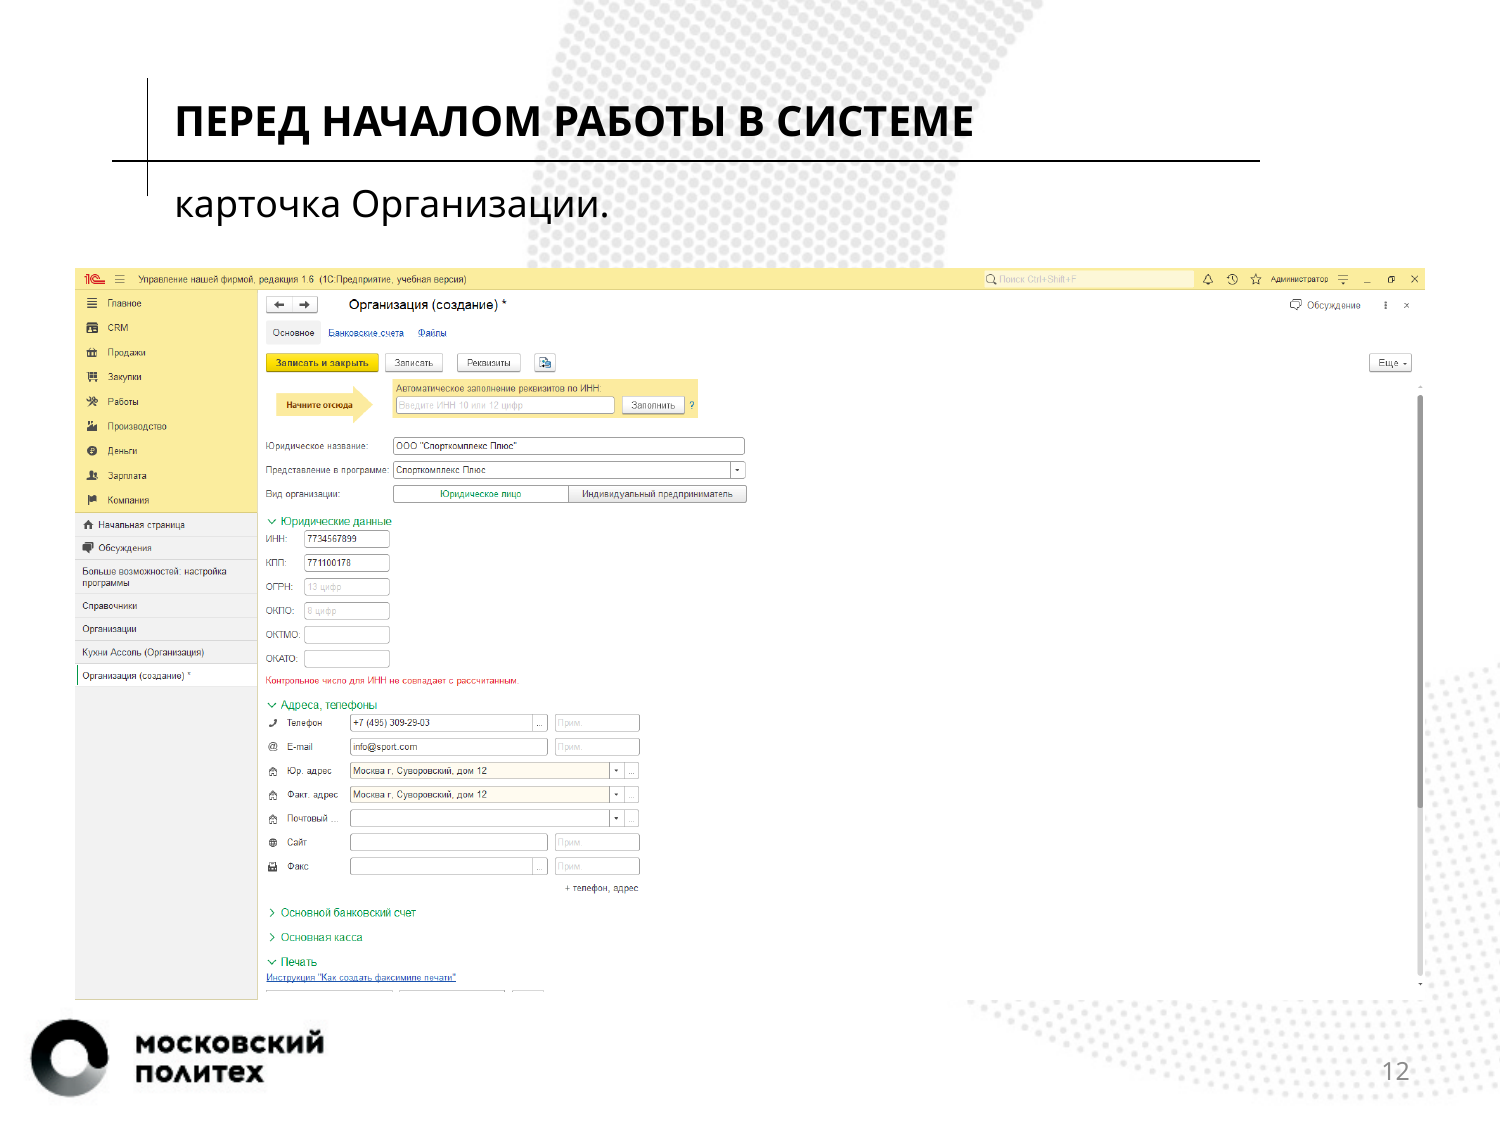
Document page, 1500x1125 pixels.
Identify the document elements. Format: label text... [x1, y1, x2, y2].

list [74, 267, 1426, 1000]
picture [0, 0, 1500, 1125]
slide_number 12 [1074, 1042, 1425, 1103]
title карточка Организации. [159, 161, 1427, 244]
text_box ПЕРЕД НАЧАЛОМ РАБОТЫ В СИСТЕМЕ [159, 78, 1427, 161]
